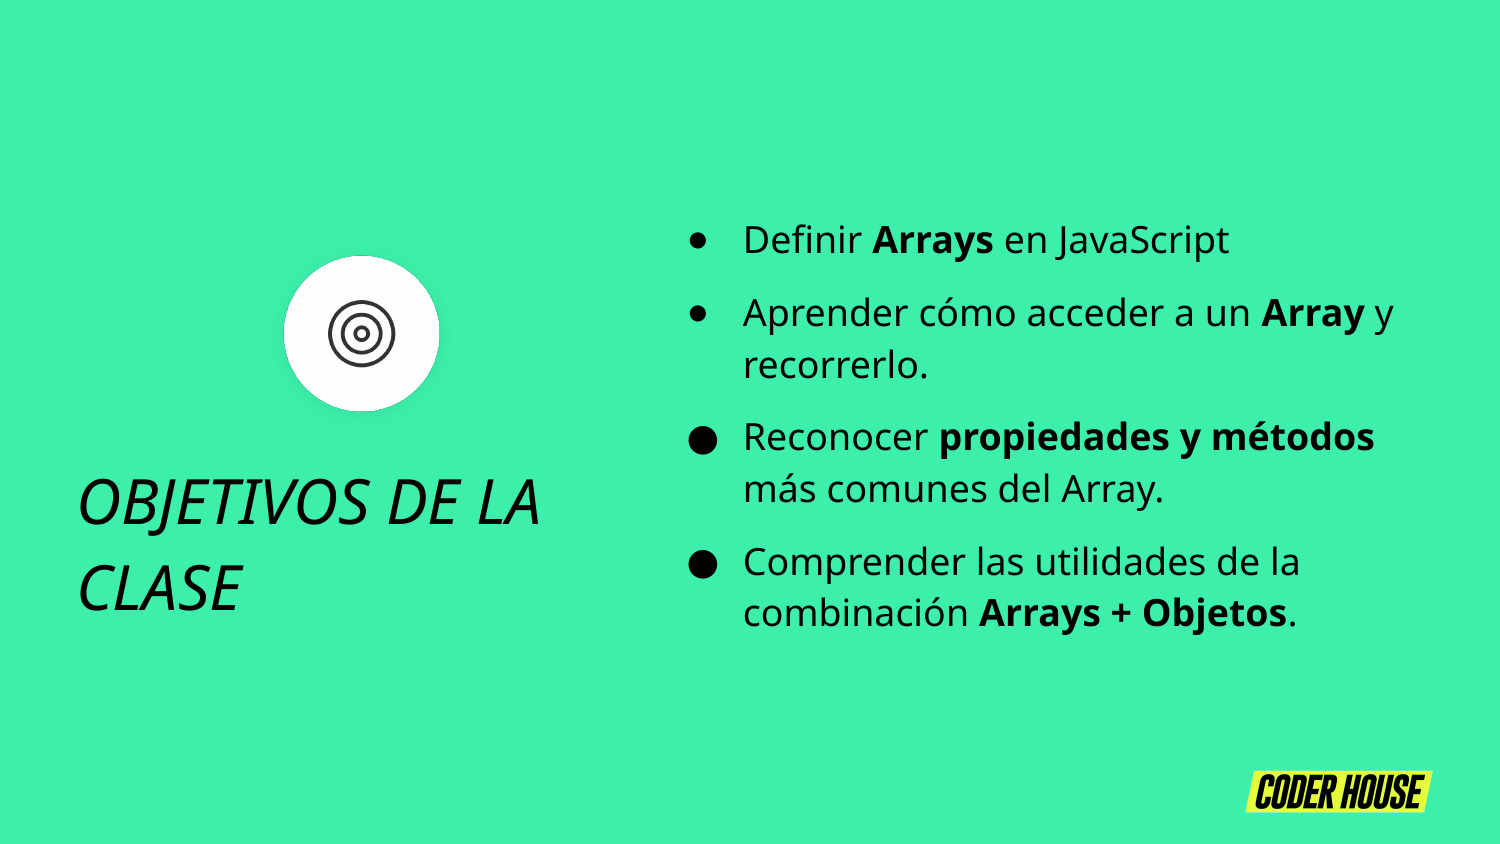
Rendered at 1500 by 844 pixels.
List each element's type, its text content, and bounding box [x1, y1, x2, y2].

text_box Definir Arrays en JavaScript Aprender cómo acceder a un Array y recorrerlo. Reconocer propiedades y métodos más comunes del Array. Comprender las utilidades de la combinación Arrays + Objetos. [652, 186, 1412, 658]
text_box OBJETIVOS DE LA CLASE [61, 435, 652, 598]
picture [264, 235, 460, 431]
picture [1241, 764, 1437, 819]
